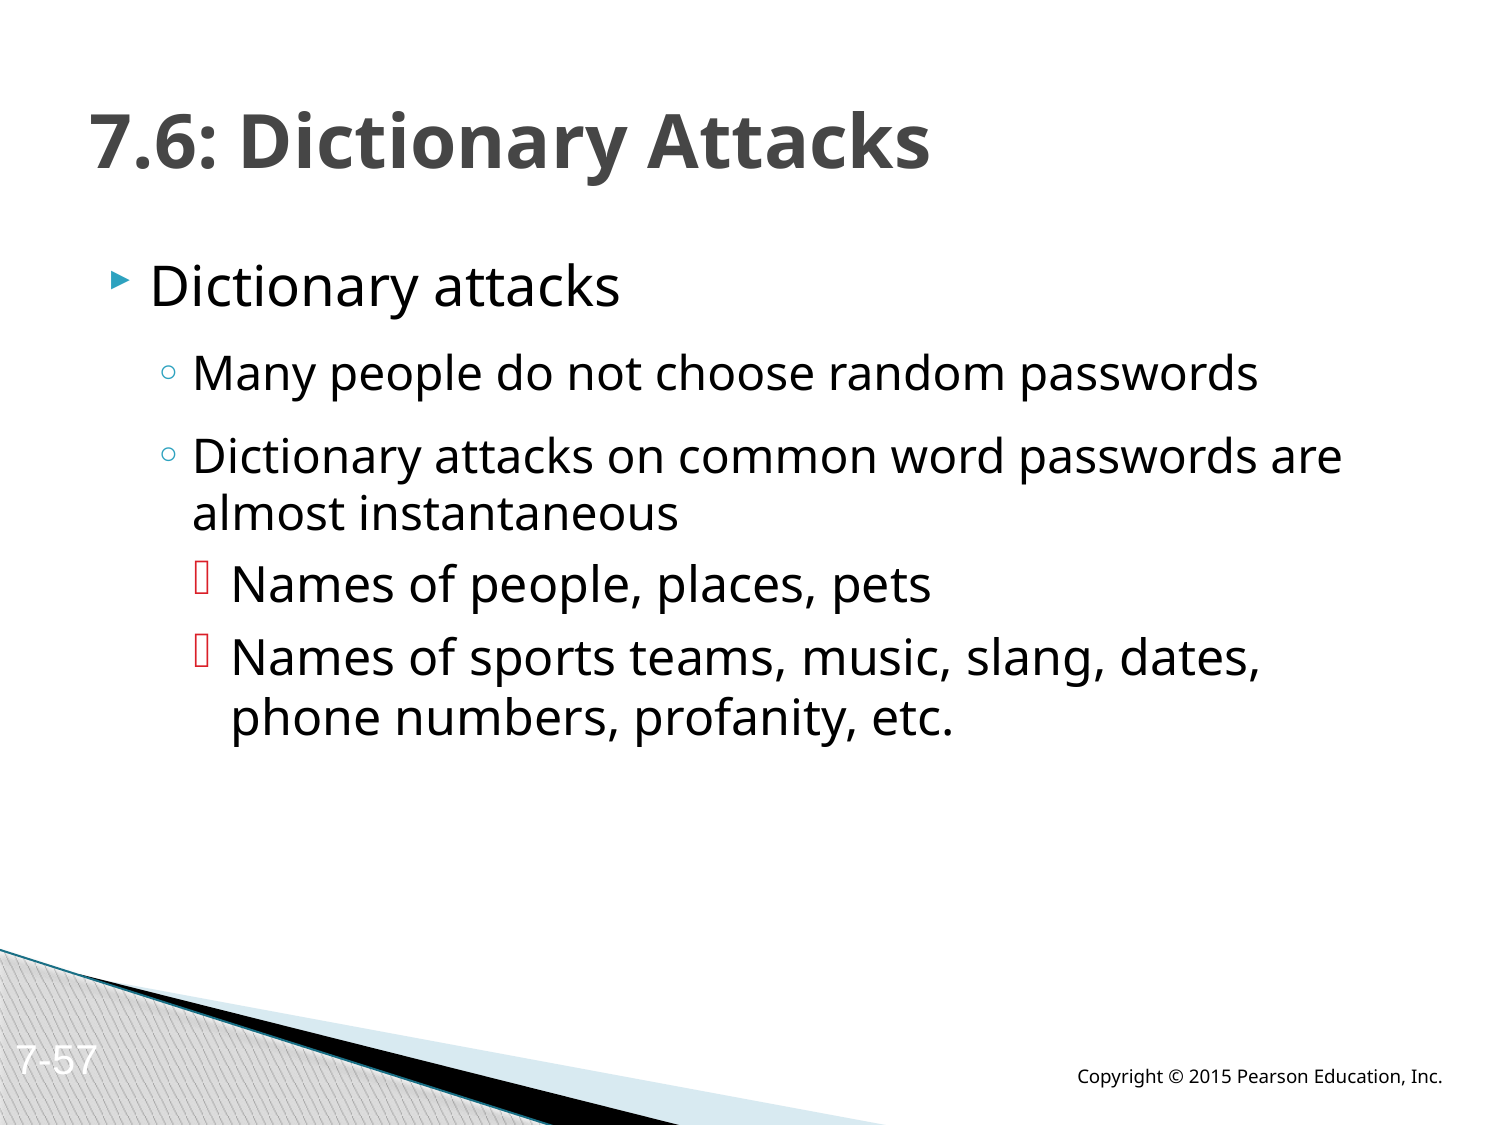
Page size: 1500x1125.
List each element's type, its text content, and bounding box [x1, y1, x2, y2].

slide_number 7-57 [0, 1025, 125, 1085]
list Dictionary attacks Many people do not choose random passwords Dictionary attacks on common word passwords are almost instantaneous Names of people, places, pets Names of sports teams, music, slang, dates, phone numbers, profanity, etc. [75, 242, 1425, 986]
title 7.6: Dictionary Attacks [75, 45, 1425, 233]
